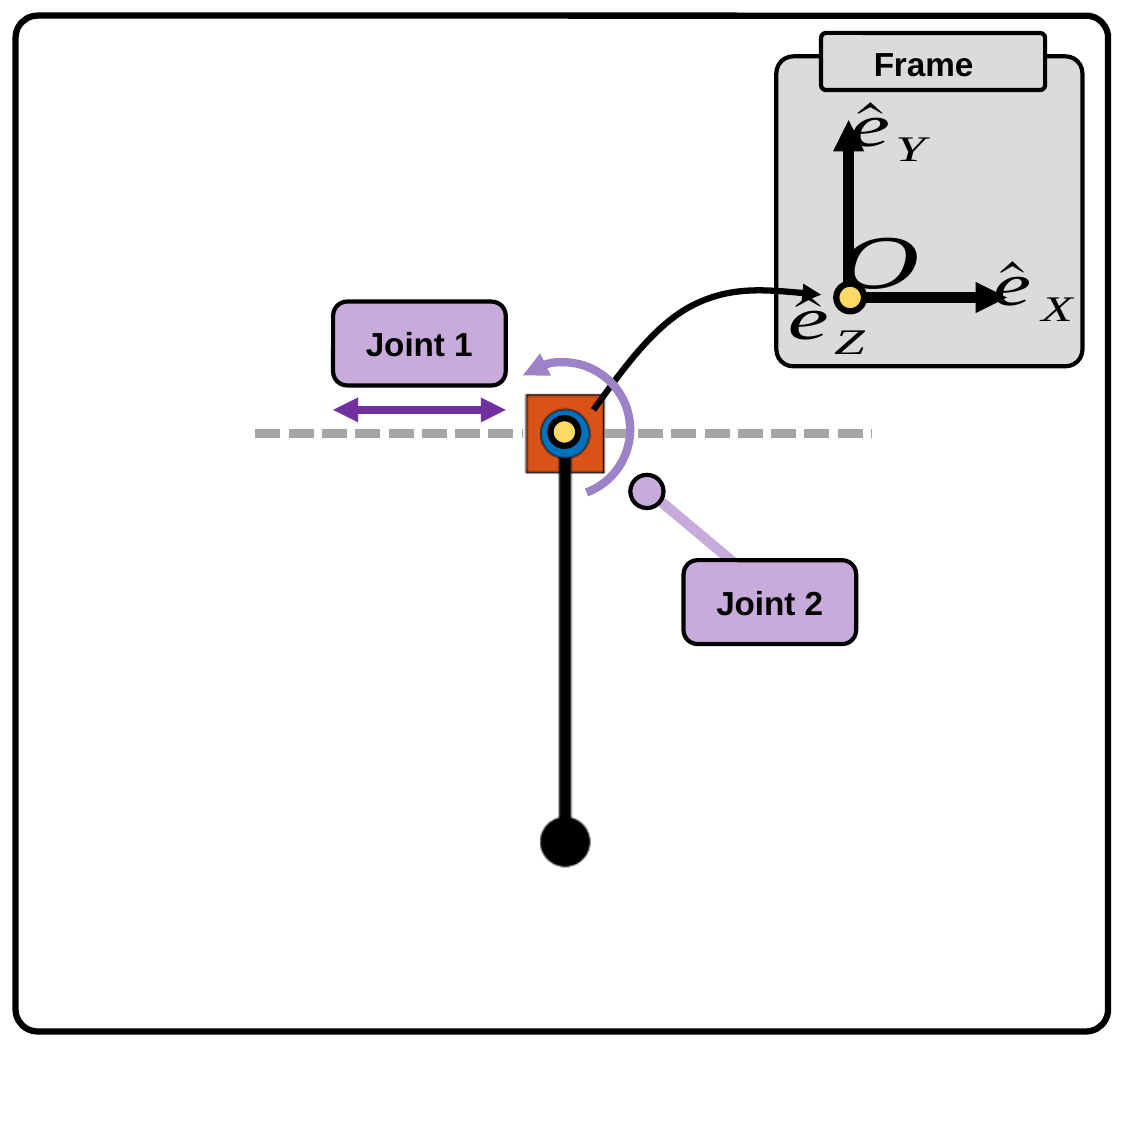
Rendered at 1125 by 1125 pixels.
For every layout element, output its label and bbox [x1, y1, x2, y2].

text_box [647, 490, 779, 600]
text_box [14, 14, 1110, 1033]
picture [42, 52, 1084, 1093]
